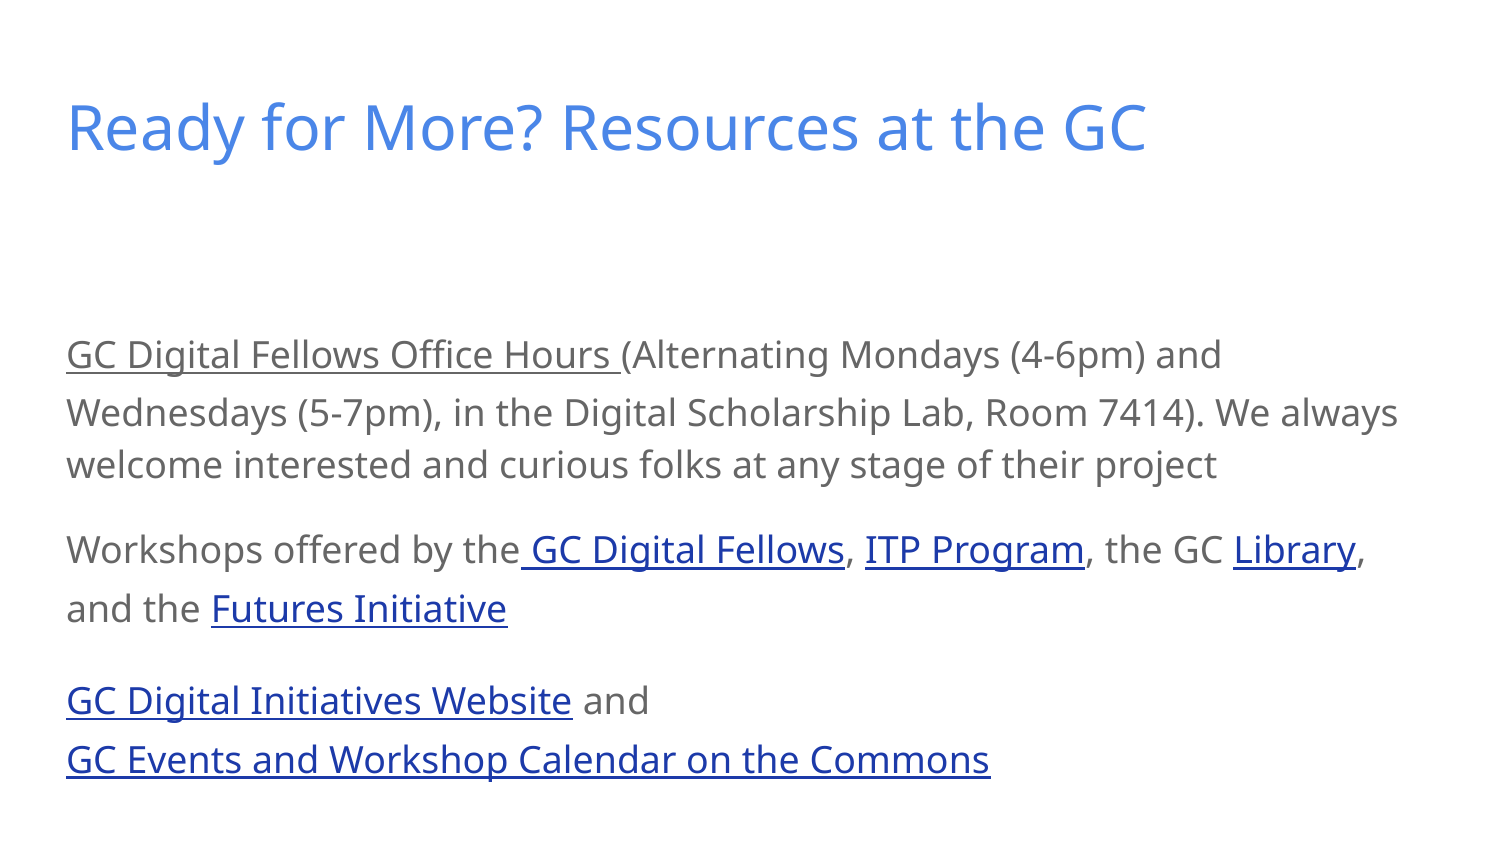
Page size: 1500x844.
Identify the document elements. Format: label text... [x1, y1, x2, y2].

title Ready for More? Resources at the GC [51, 72, 1449, 167]
list GC Digital Fellows Office Hours (Alternating Mondays (4-6pm) and Wednesdays (5-7pm), in the Digital Scholarship Lab, Room 7414). We always welcome interested and curious folks at any stage of their project Workshops offered by the GC Digital Fellows, ITP Program, the GC Library, and the Futures Initiative GC Digital Initiatives Website and GC Events and Workshop Calendar on the Commons [51, 308, 1449, 751]
